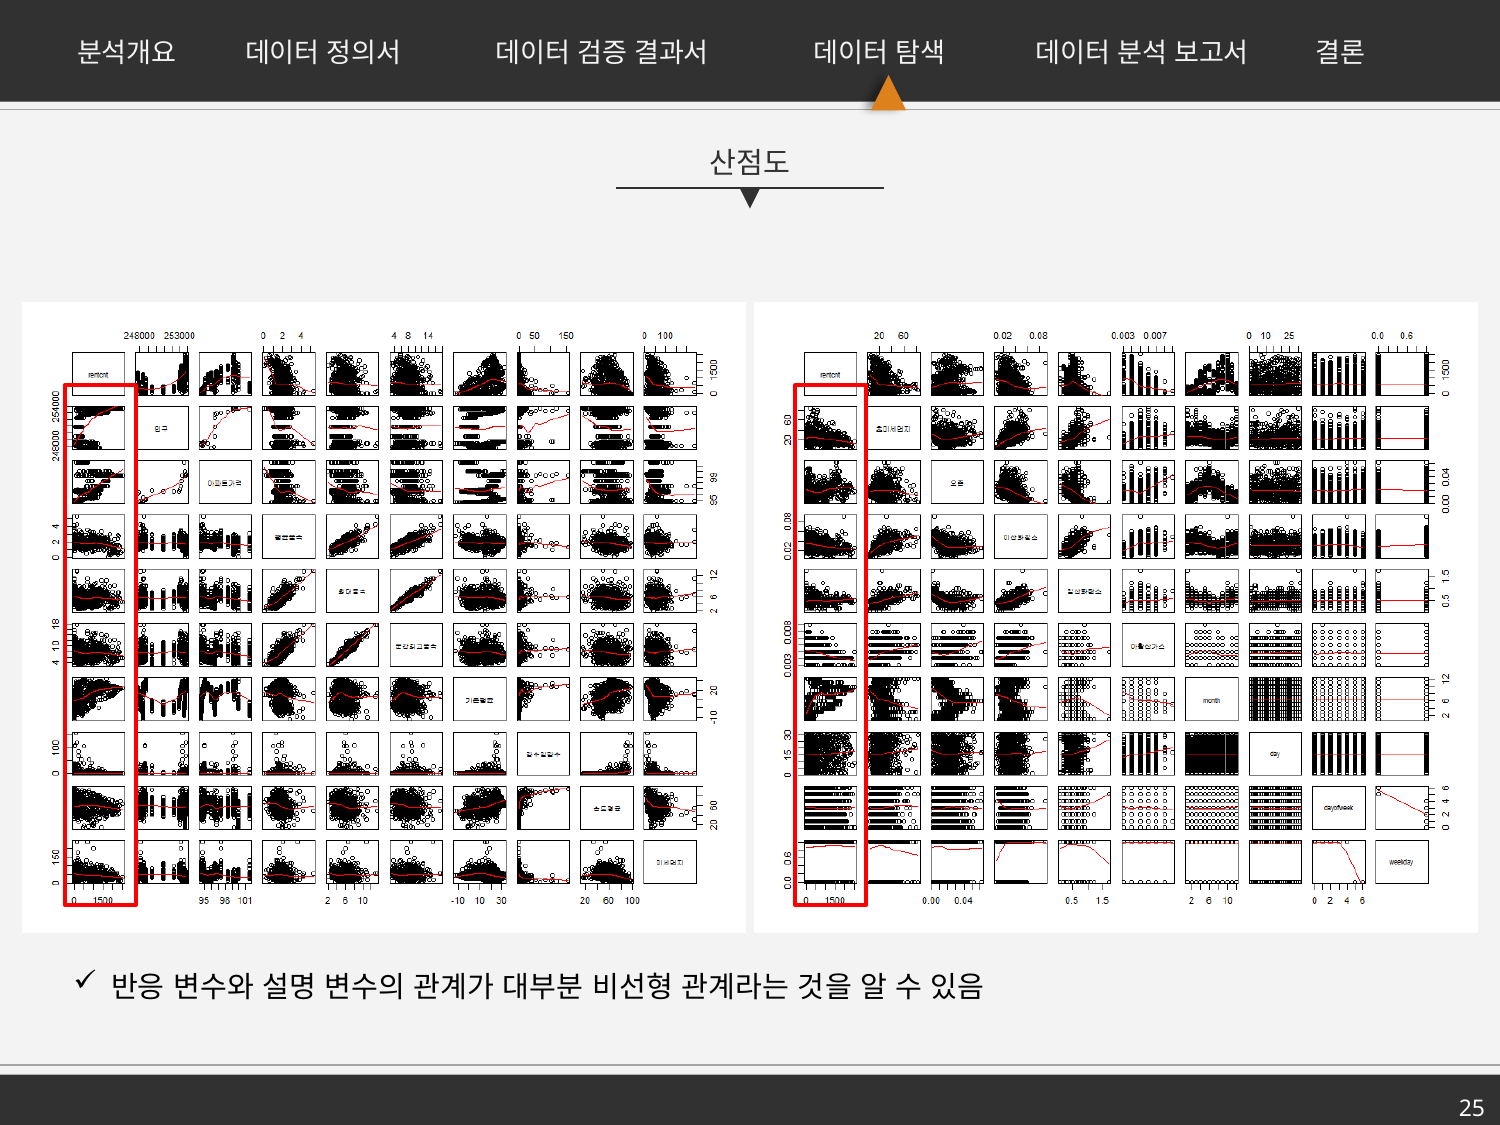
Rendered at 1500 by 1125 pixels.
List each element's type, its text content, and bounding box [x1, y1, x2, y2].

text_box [615, 136, 885, 209]
slide_number 25 [1175, 1085, 1500, 1125]
text_box [0, 1073, 1500, 1125]
text_box 반응 변수와 설명 변수의 관계가 대부분 비선형 관계라는 것을 알 수 있음 [58, 960, 1477, 1011]
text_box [21, 302, 1479, 933]
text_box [0, 0, 1500, 111]
